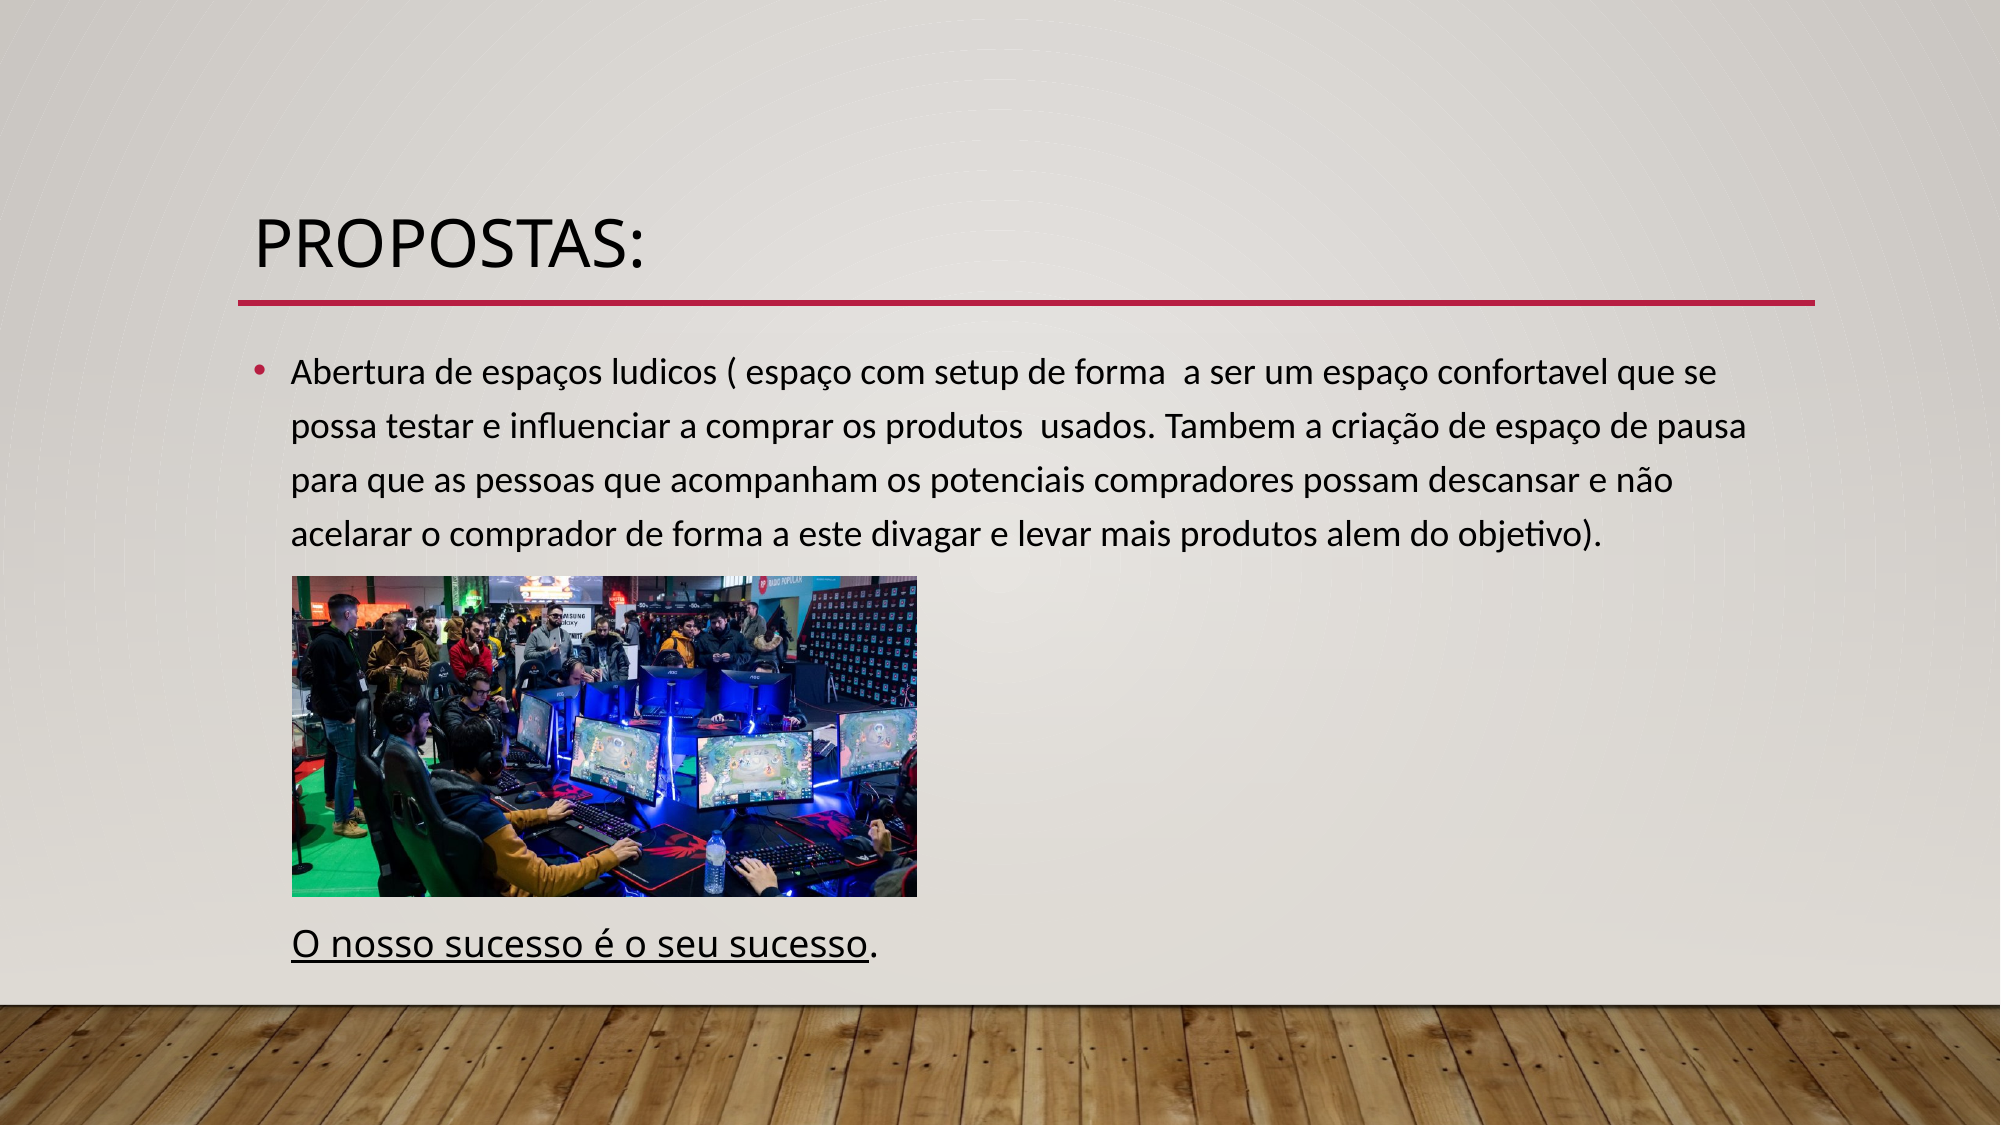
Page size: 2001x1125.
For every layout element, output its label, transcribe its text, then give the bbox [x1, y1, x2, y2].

picture [292, 575, 917, 897]
text_box O nosso sucesso é o seu sucesso. [276, 912, 1278, 972]
list Abertura de espaços ludicos ( espaço com setup de forma a ser um espaço confortavel que se possa testar e influenciar a comprar os produtos usados. Tambem a criação de espaço de pausa para que as pessoas que acompanham os potenciais compradores possam descansar e não acelarar o comprador de forma a este divagar e levar mais produtos alem do objetivo). [238, 330, 1814, 897]
title Propostas: [238, 202, 1814, 305]
picture [0, 1005, 2000, 1125]
